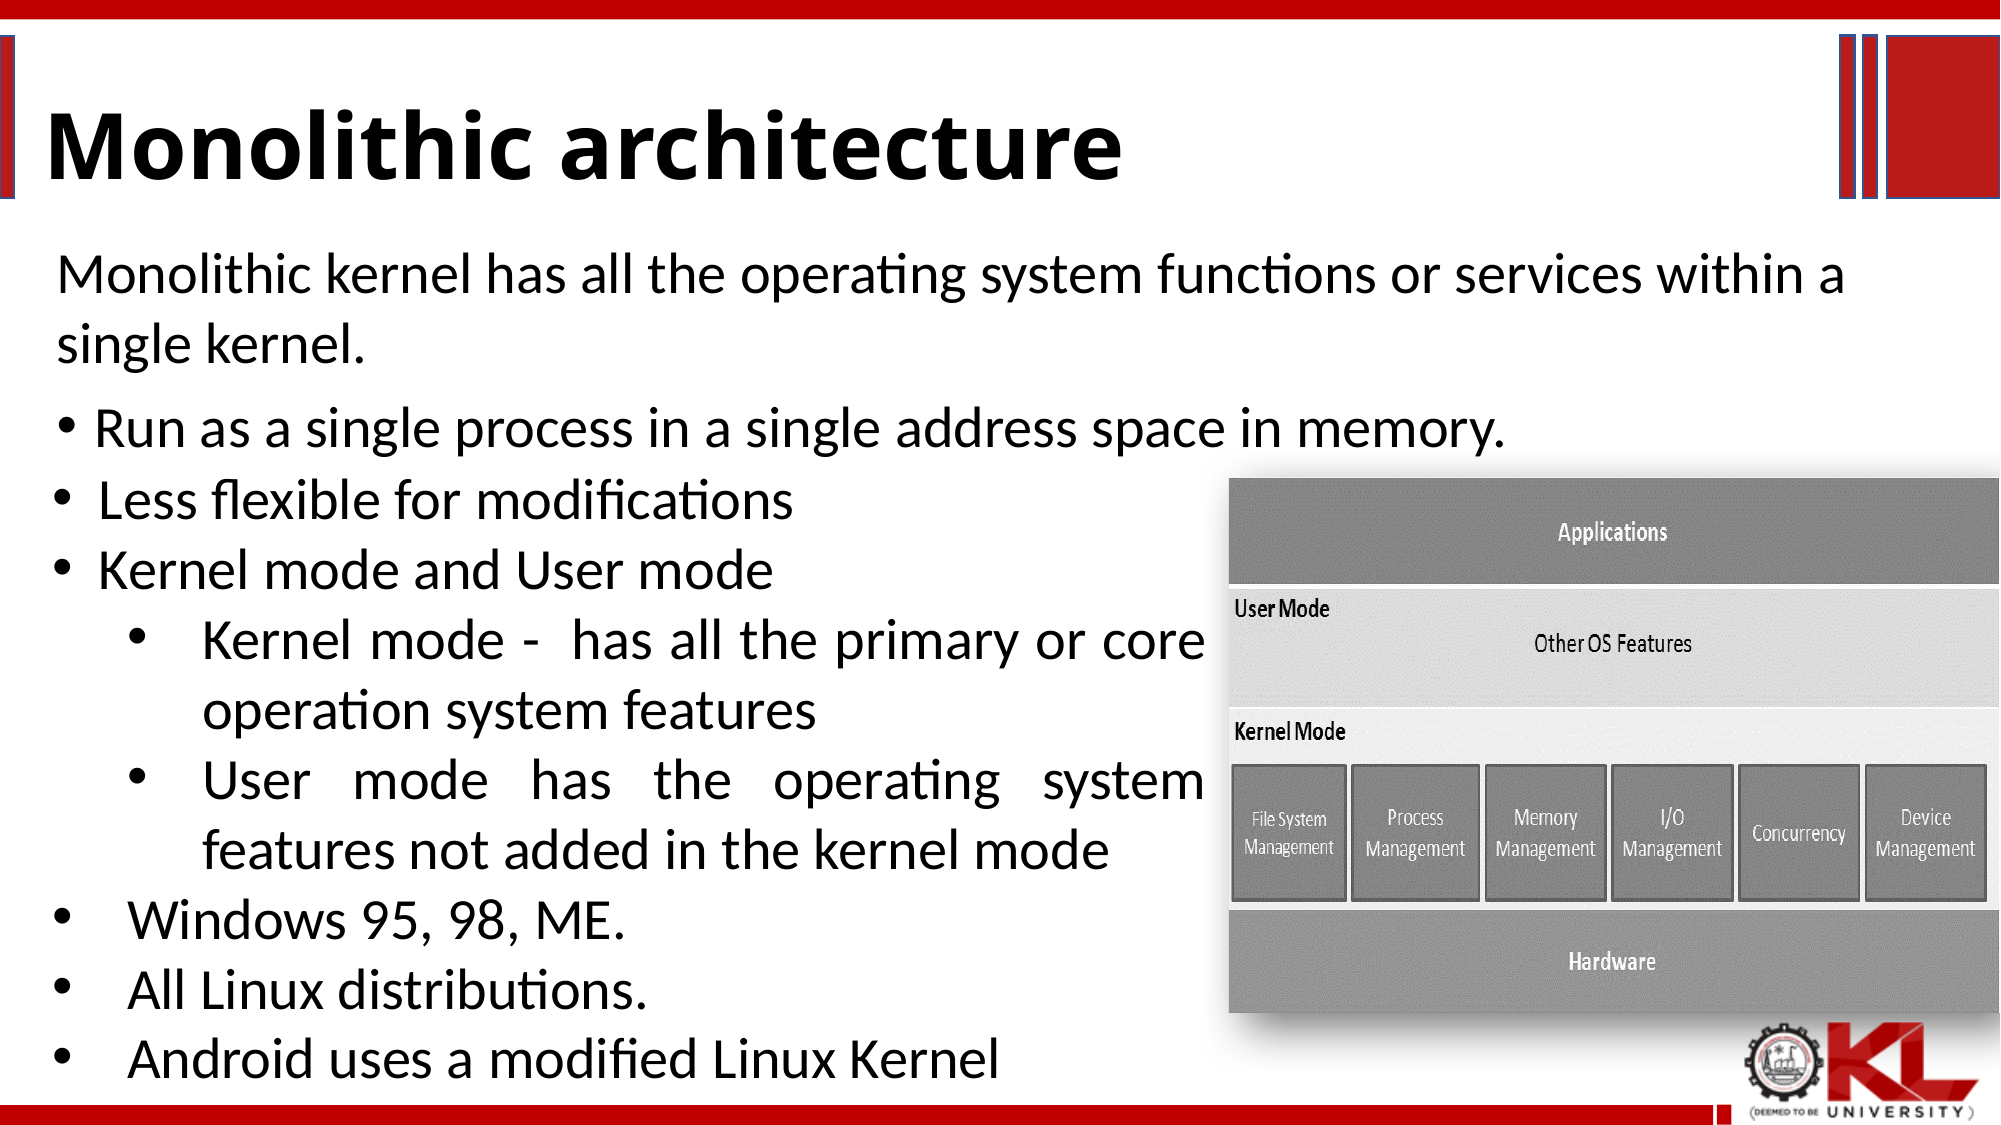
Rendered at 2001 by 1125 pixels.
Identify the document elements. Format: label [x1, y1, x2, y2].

text_box [0, 0, 2000, 1125]
